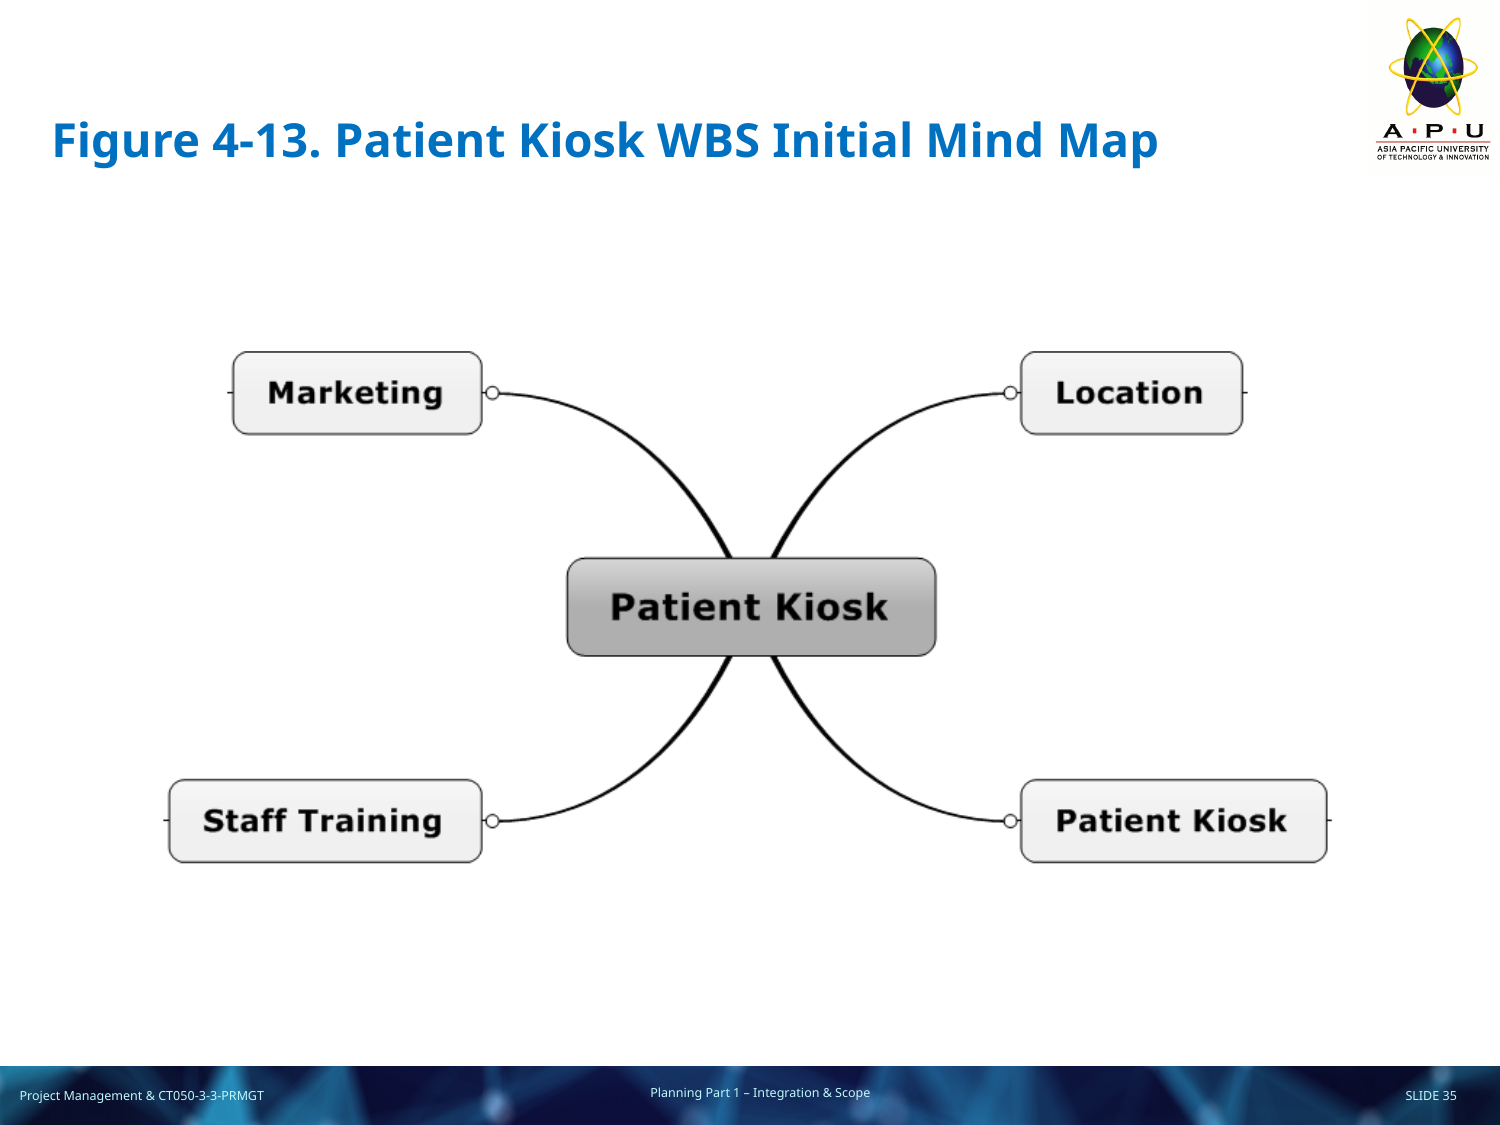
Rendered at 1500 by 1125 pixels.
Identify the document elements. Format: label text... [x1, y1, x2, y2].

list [74, 302, 1426, 926]
title Figure 4-13. Patient Kiosk WBS Initial Mind Map [36, 45, 1323, 233]
picture [0, 1066, 1500, 1125]
picture [1367, 0, 1500, 178]
